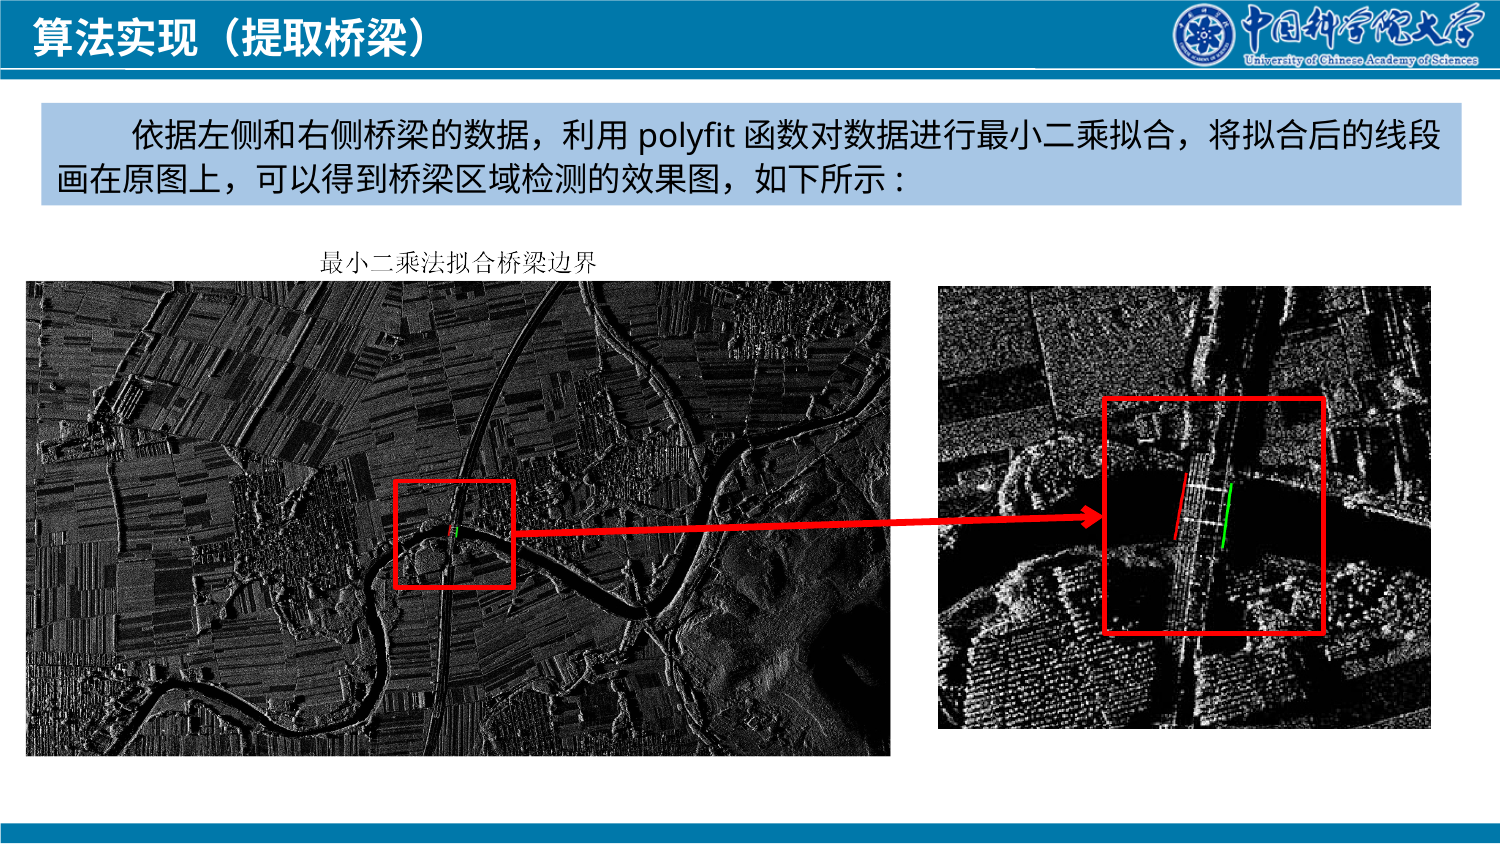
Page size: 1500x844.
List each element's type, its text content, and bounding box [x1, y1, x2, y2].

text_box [513, 516, 1105, 535]
picture [1173, 4, 1235, 66]
text_box [0, 0, 1150, 68]
picture [1241, 3, 1484, 69]
text_box 算法实现（提取桥梁） [17, 4, 1150, 70]
text_box 依据左侧和右侧桥梁的数据，利用polyfit函数对数据进行最小二乘拟合，将拟合后的线段画在原图上，可以得到桥梁区域检测的效果图，如下所示: [41, 102, 1462, 206]
picture [17, 244, 899, 771]
text_box [0, 823, 1500, 844]
picture [938, 285, 1431, 730]
text_box [0, 69, 1500, 80]
